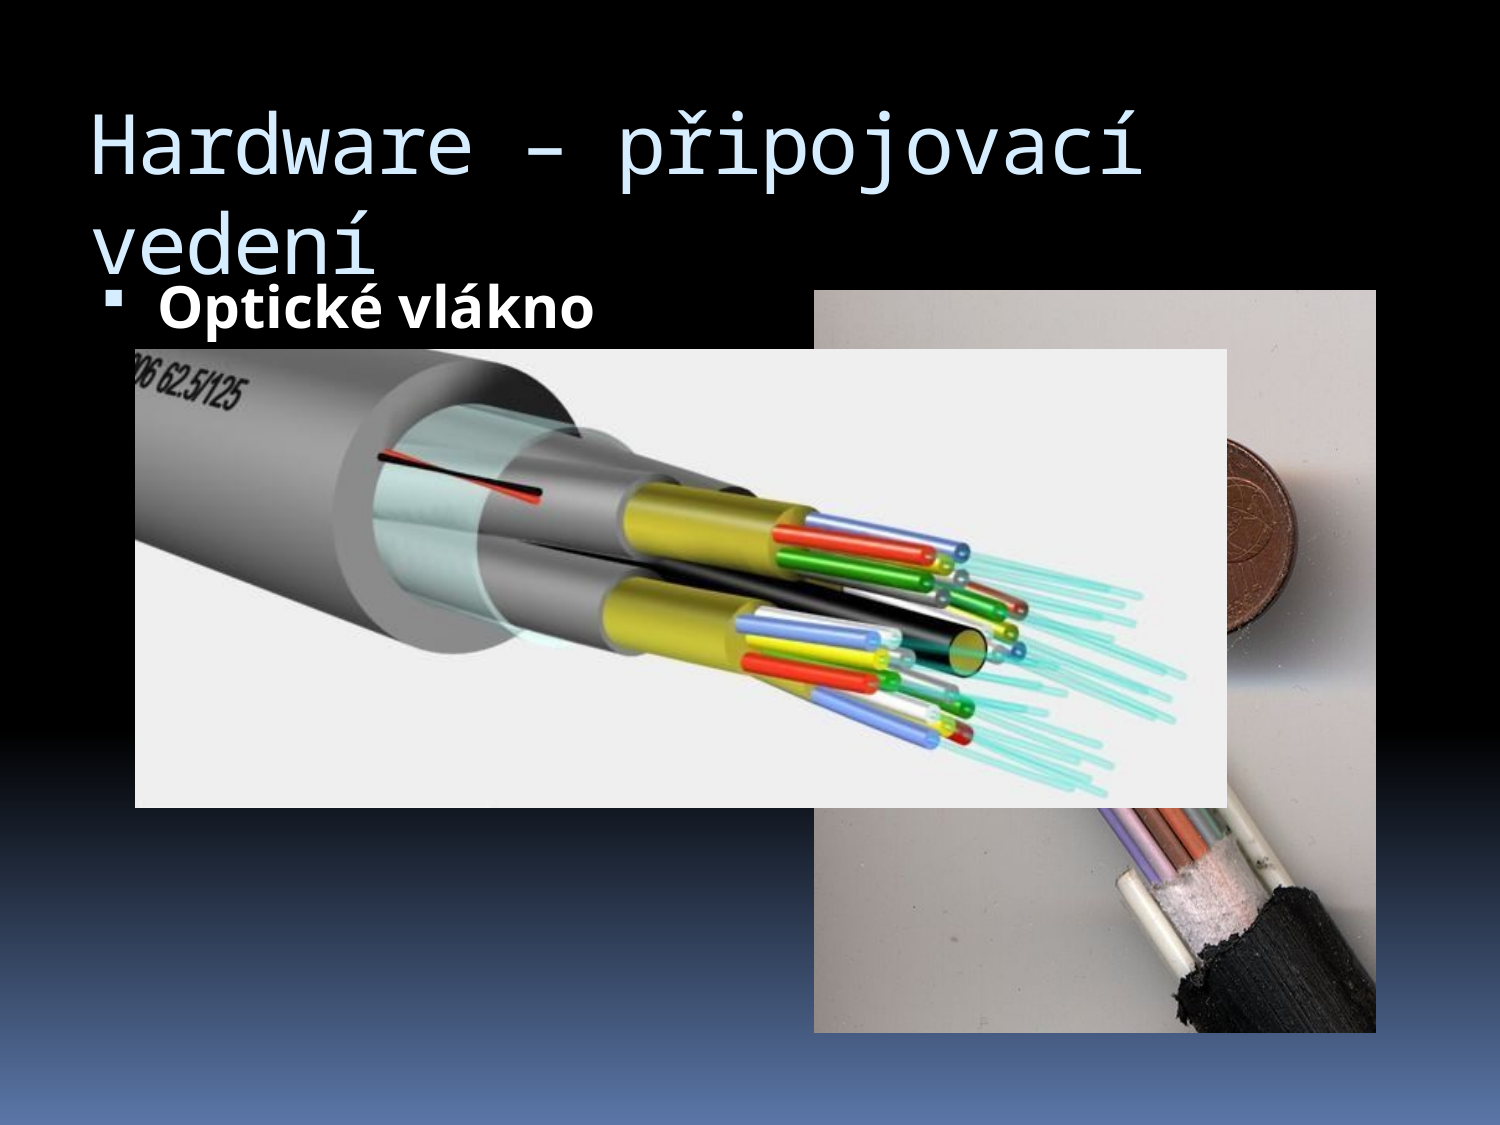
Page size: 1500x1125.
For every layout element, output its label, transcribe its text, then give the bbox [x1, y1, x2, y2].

title Hardware – připojovací vedení [75, 83, 1425, 234]
list Optické vlákno Skleněné nebo plastové Světelný signál Vysoké přenosové rychlosti (10 Gb/s) Odolné vůči elektromagnetickému rušení [75, 262, 798, 1005]
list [813, 289, 1377, 1034]
picture [135, 349, 1227, 809]
